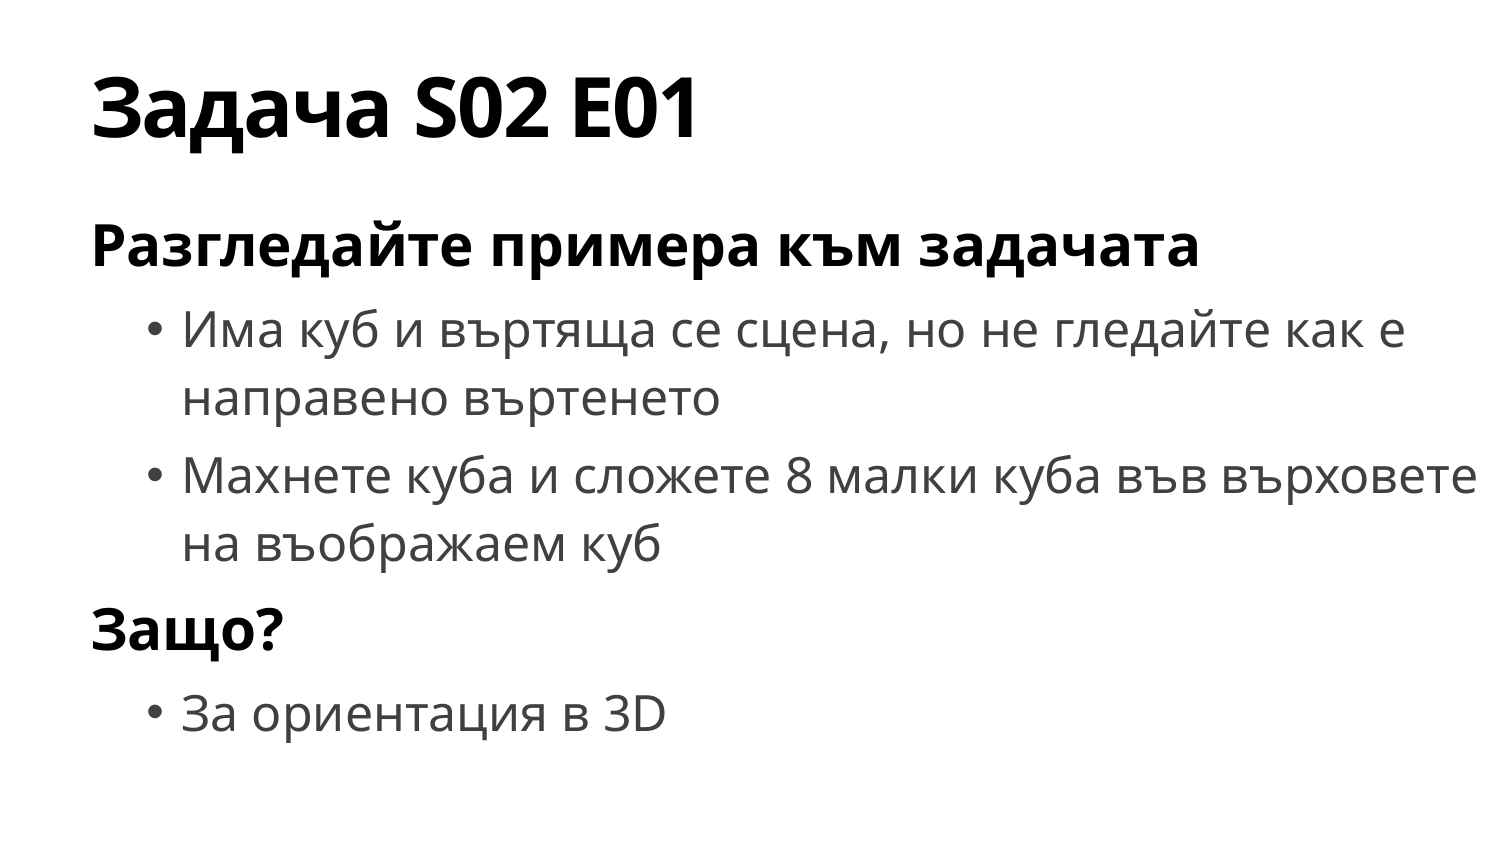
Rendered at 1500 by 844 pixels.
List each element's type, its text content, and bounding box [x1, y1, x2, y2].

list Разгледайте примера към задачата Има куб и въртяща се сцена, но не гледайте как е направено въртенето Махнете куба и сложете 8 малки куба във върховете на въображаем куб Защо? За ориентация в 3D [75, 196, 1500, 825]
title Задача S02 E01 [75, 33, 1500, 175]
